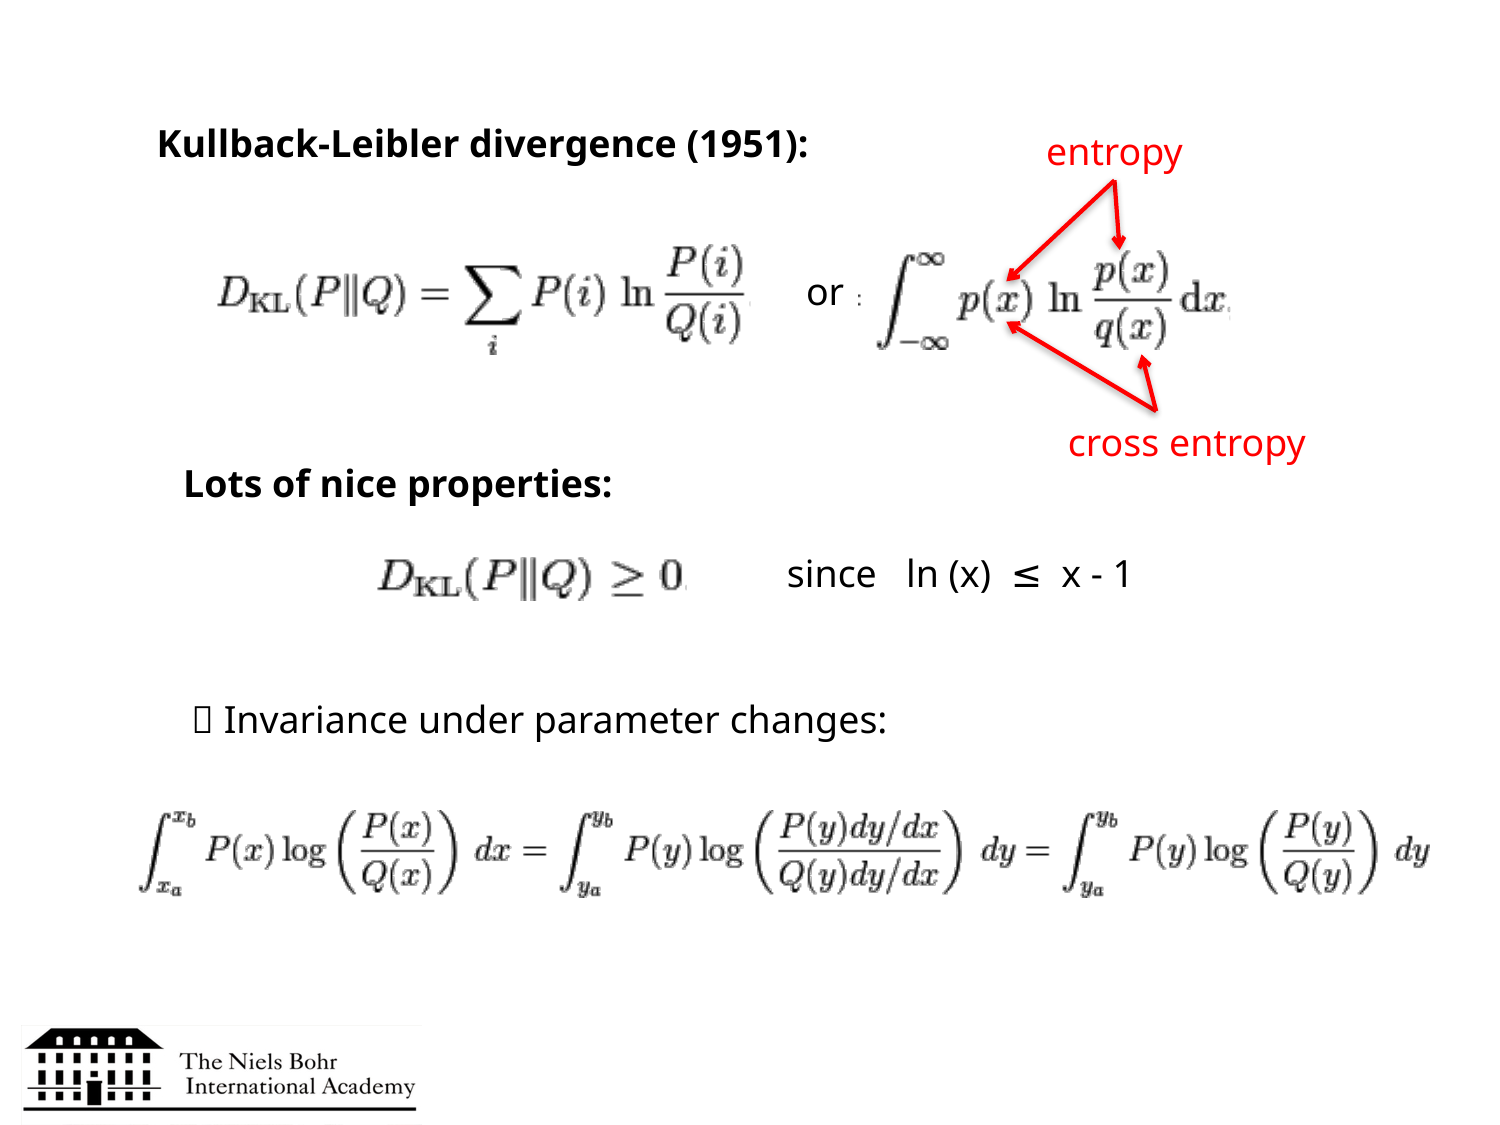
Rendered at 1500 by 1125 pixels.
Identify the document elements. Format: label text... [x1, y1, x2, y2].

text_box Kullback-Leibler divergence (1951): [141, 112, 825, 172]
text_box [184, 451, 1146, 604]
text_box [1006, 120, 1315, 472]
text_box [130, 688, 1442, 898]
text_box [216, 243, 1000, 355]
picture [21, 1025, 422, 1125]
